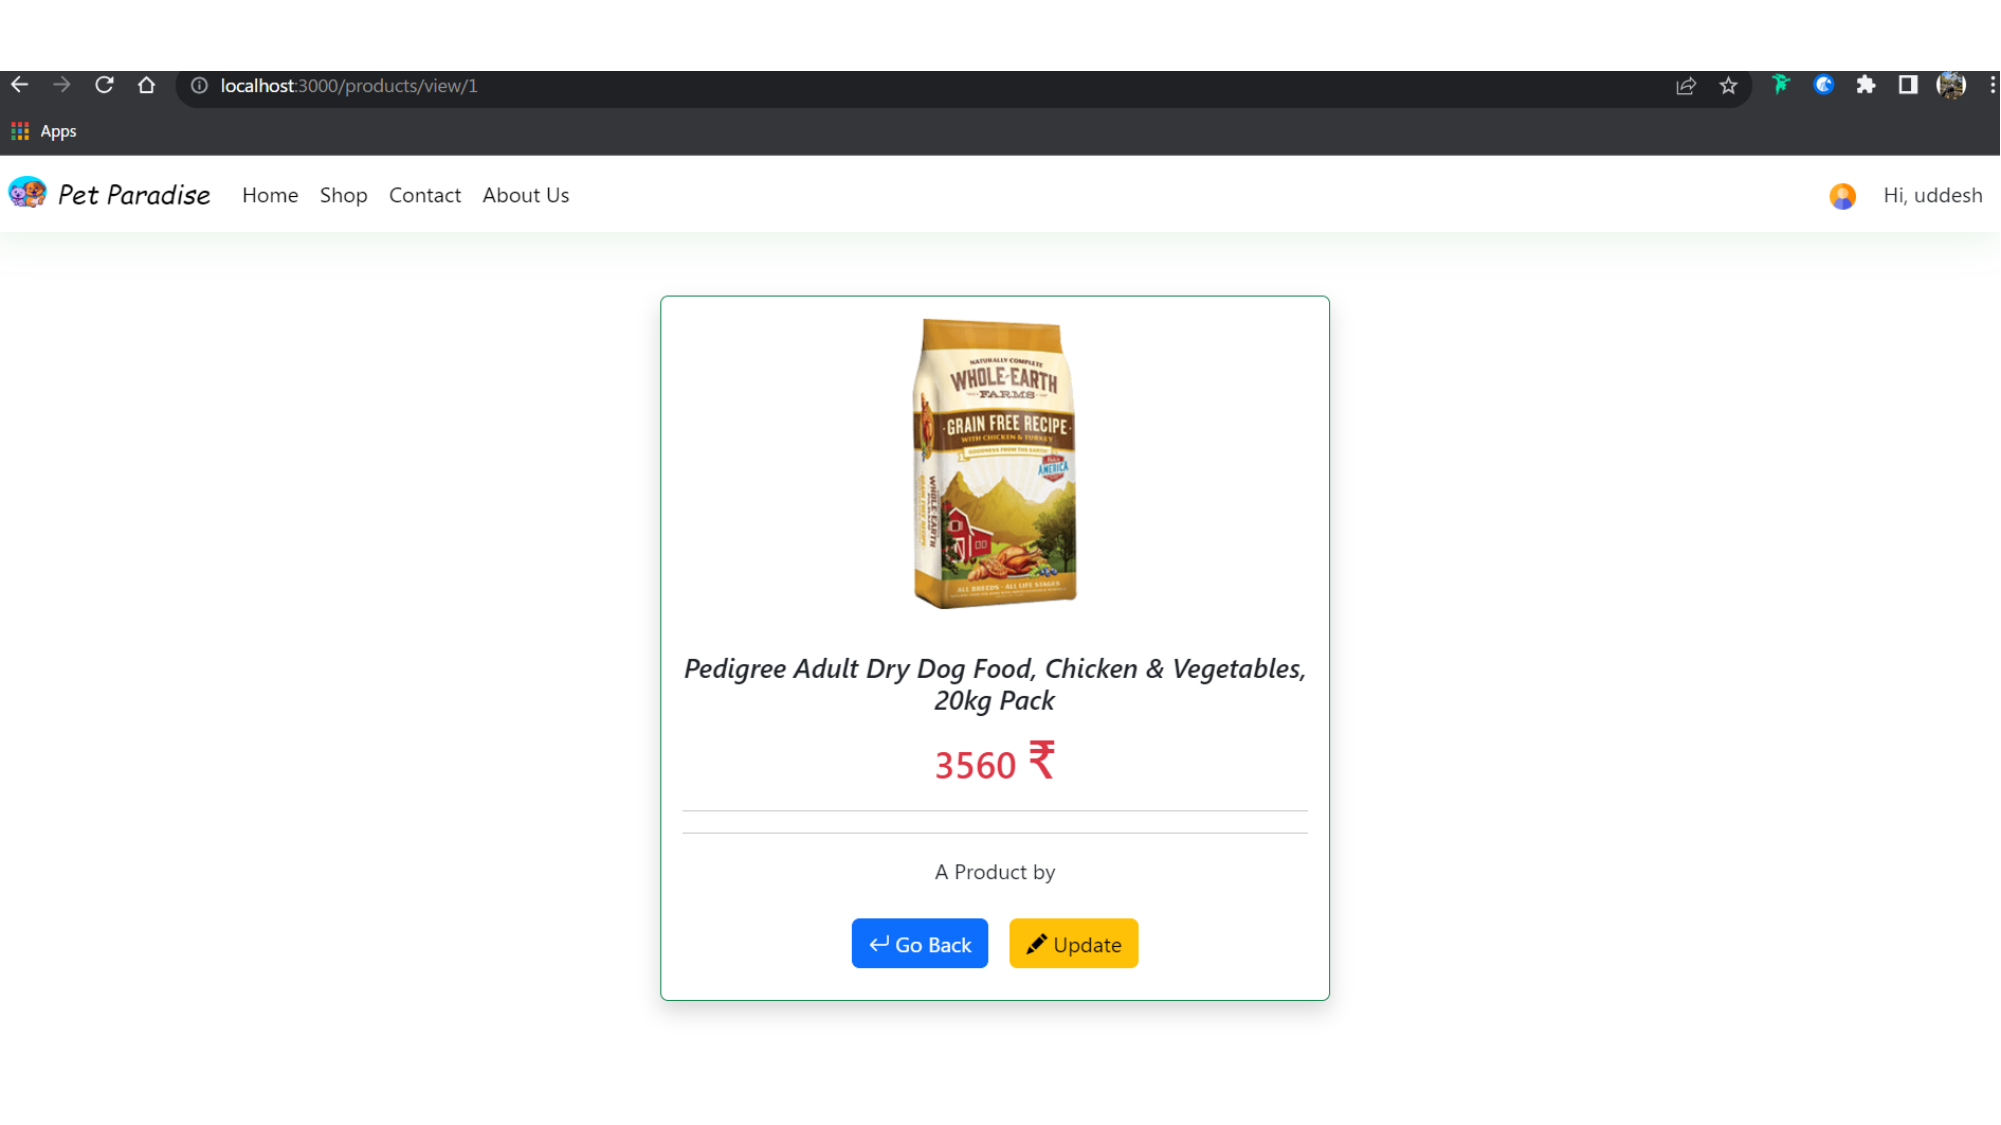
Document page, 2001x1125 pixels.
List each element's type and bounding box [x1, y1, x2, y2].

picture [0, 71, 2000, 1054]
